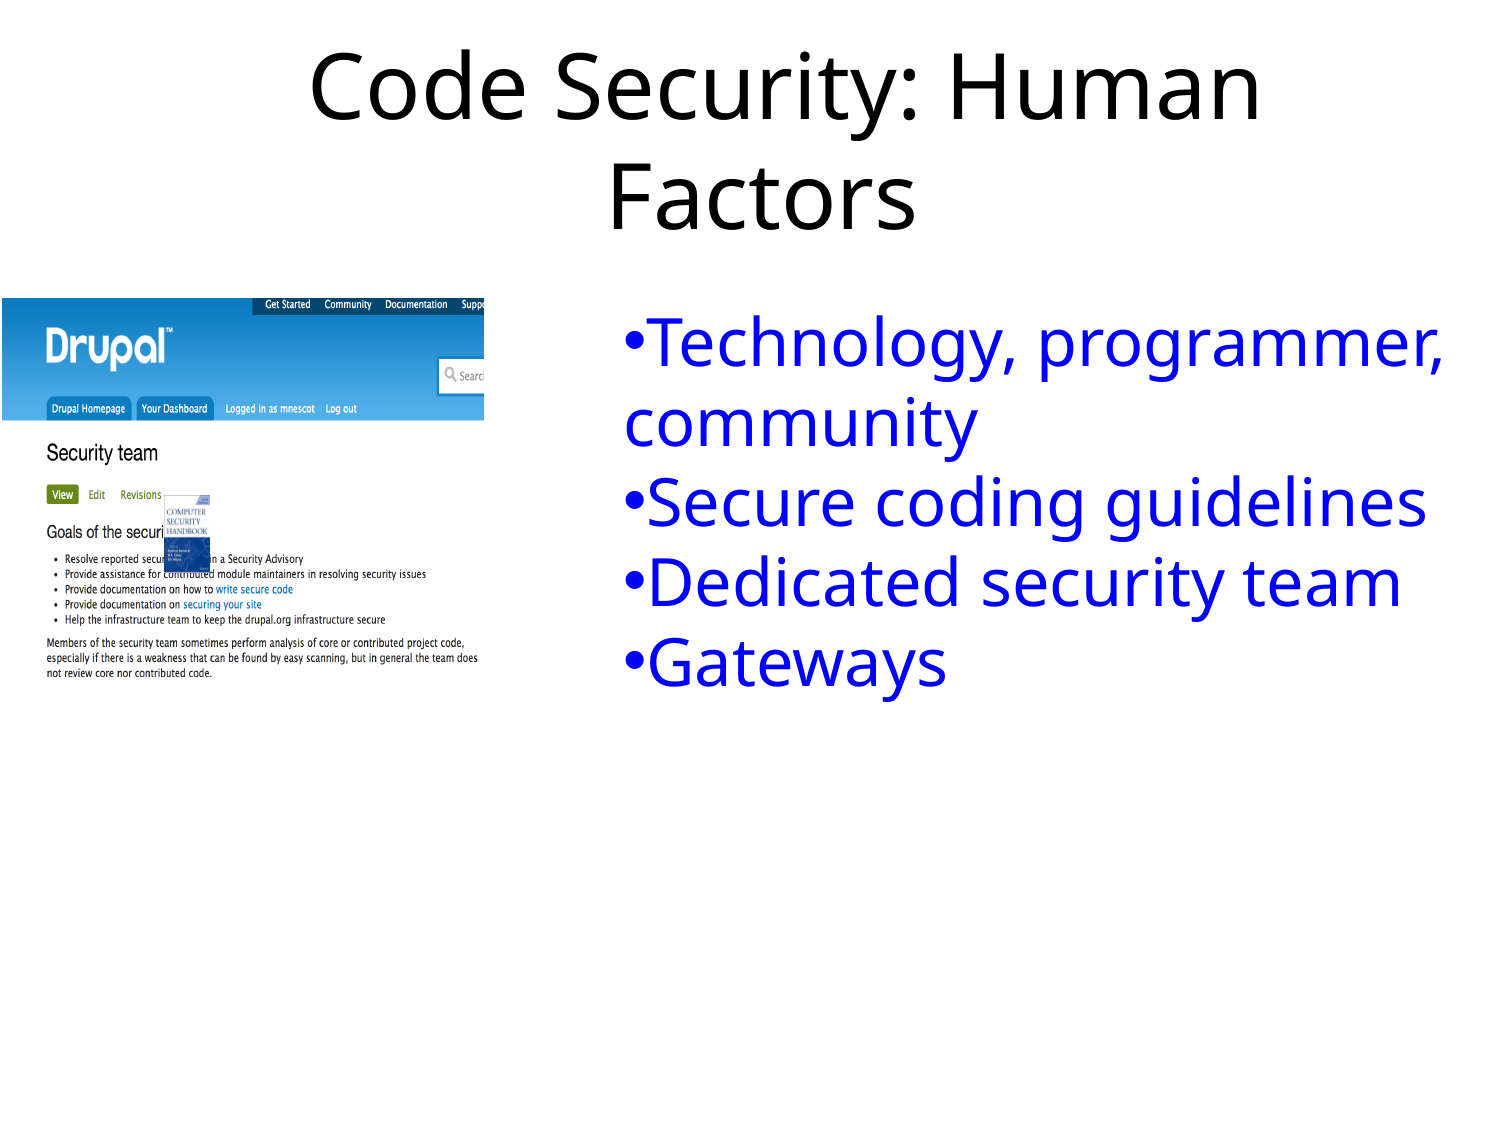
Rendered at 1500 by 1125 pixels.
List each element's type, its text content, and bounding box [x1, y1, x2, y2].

picture [2, 298, 484, 693]
text_box Code Security: Human Factors [136, 17, 1412, 259]
text_box Technology, programmer, community Secure coding guidelines Dedicated security team Gateways [608, 292, 1466, 802]
